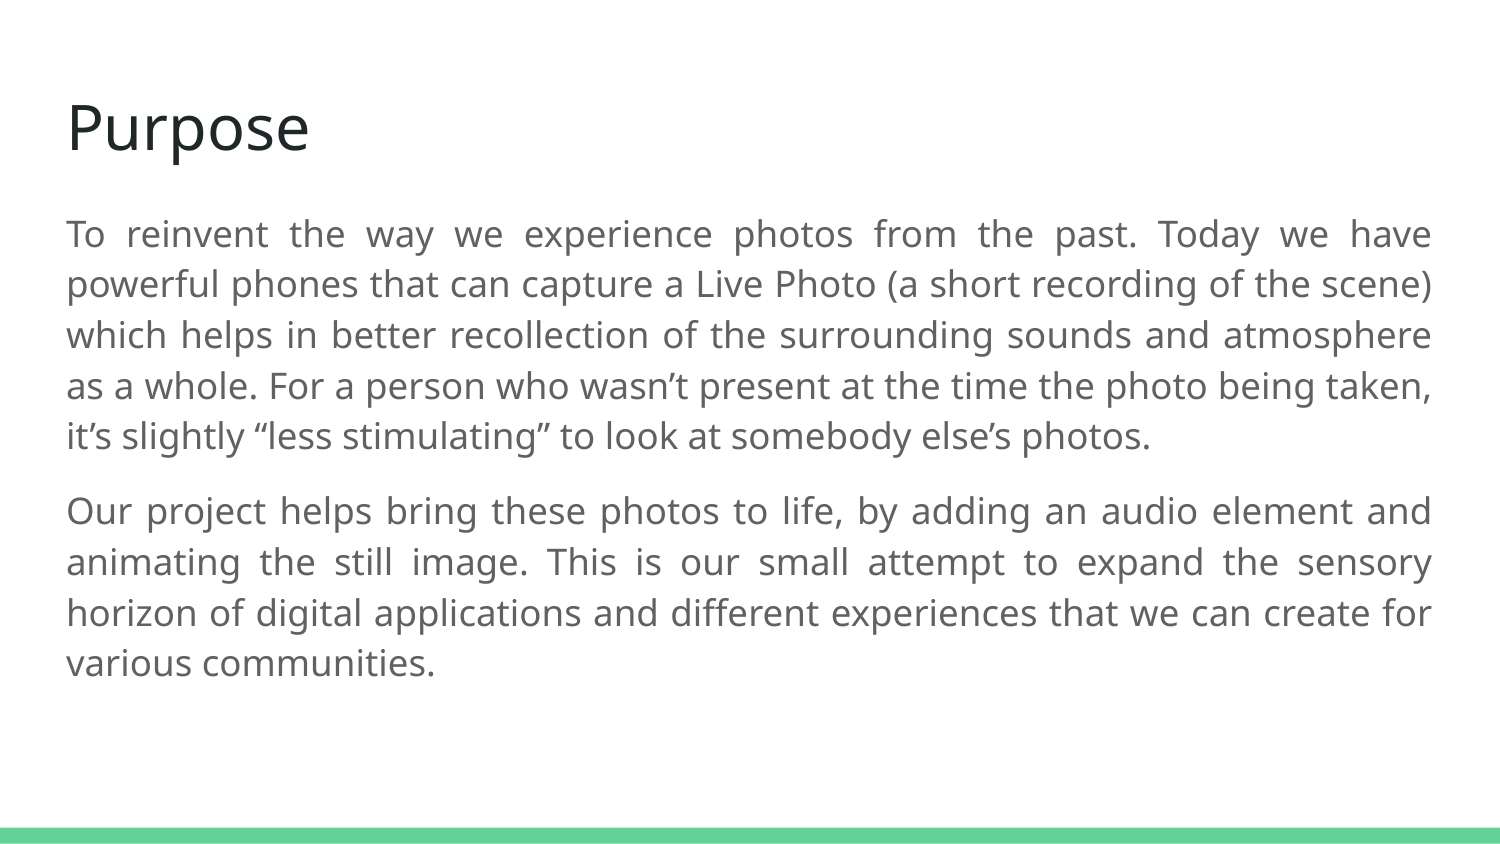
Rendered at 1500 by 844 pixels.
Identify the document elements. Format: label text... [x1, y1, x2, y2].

list To reinvent the way we experience photos from the past. Today we have powerful phones that can capture a Live Photo (a short recording of the scene) which helps in better recollection of the surrounding sounds and atmosphere as a whole. For a person who wasn’t present at the time the photo being taken, it’s slightly “less stimulating” to look at somebody else’s photos. Our project helps bring these photos to life, by adding an audio element and animating the still image. This is our small attempt to expand the sensory horizon of digital applications and different experiences that we can create for various communities. [51, 189, 1449, 750]
title Purpose [51, 72, 1449, 167]
